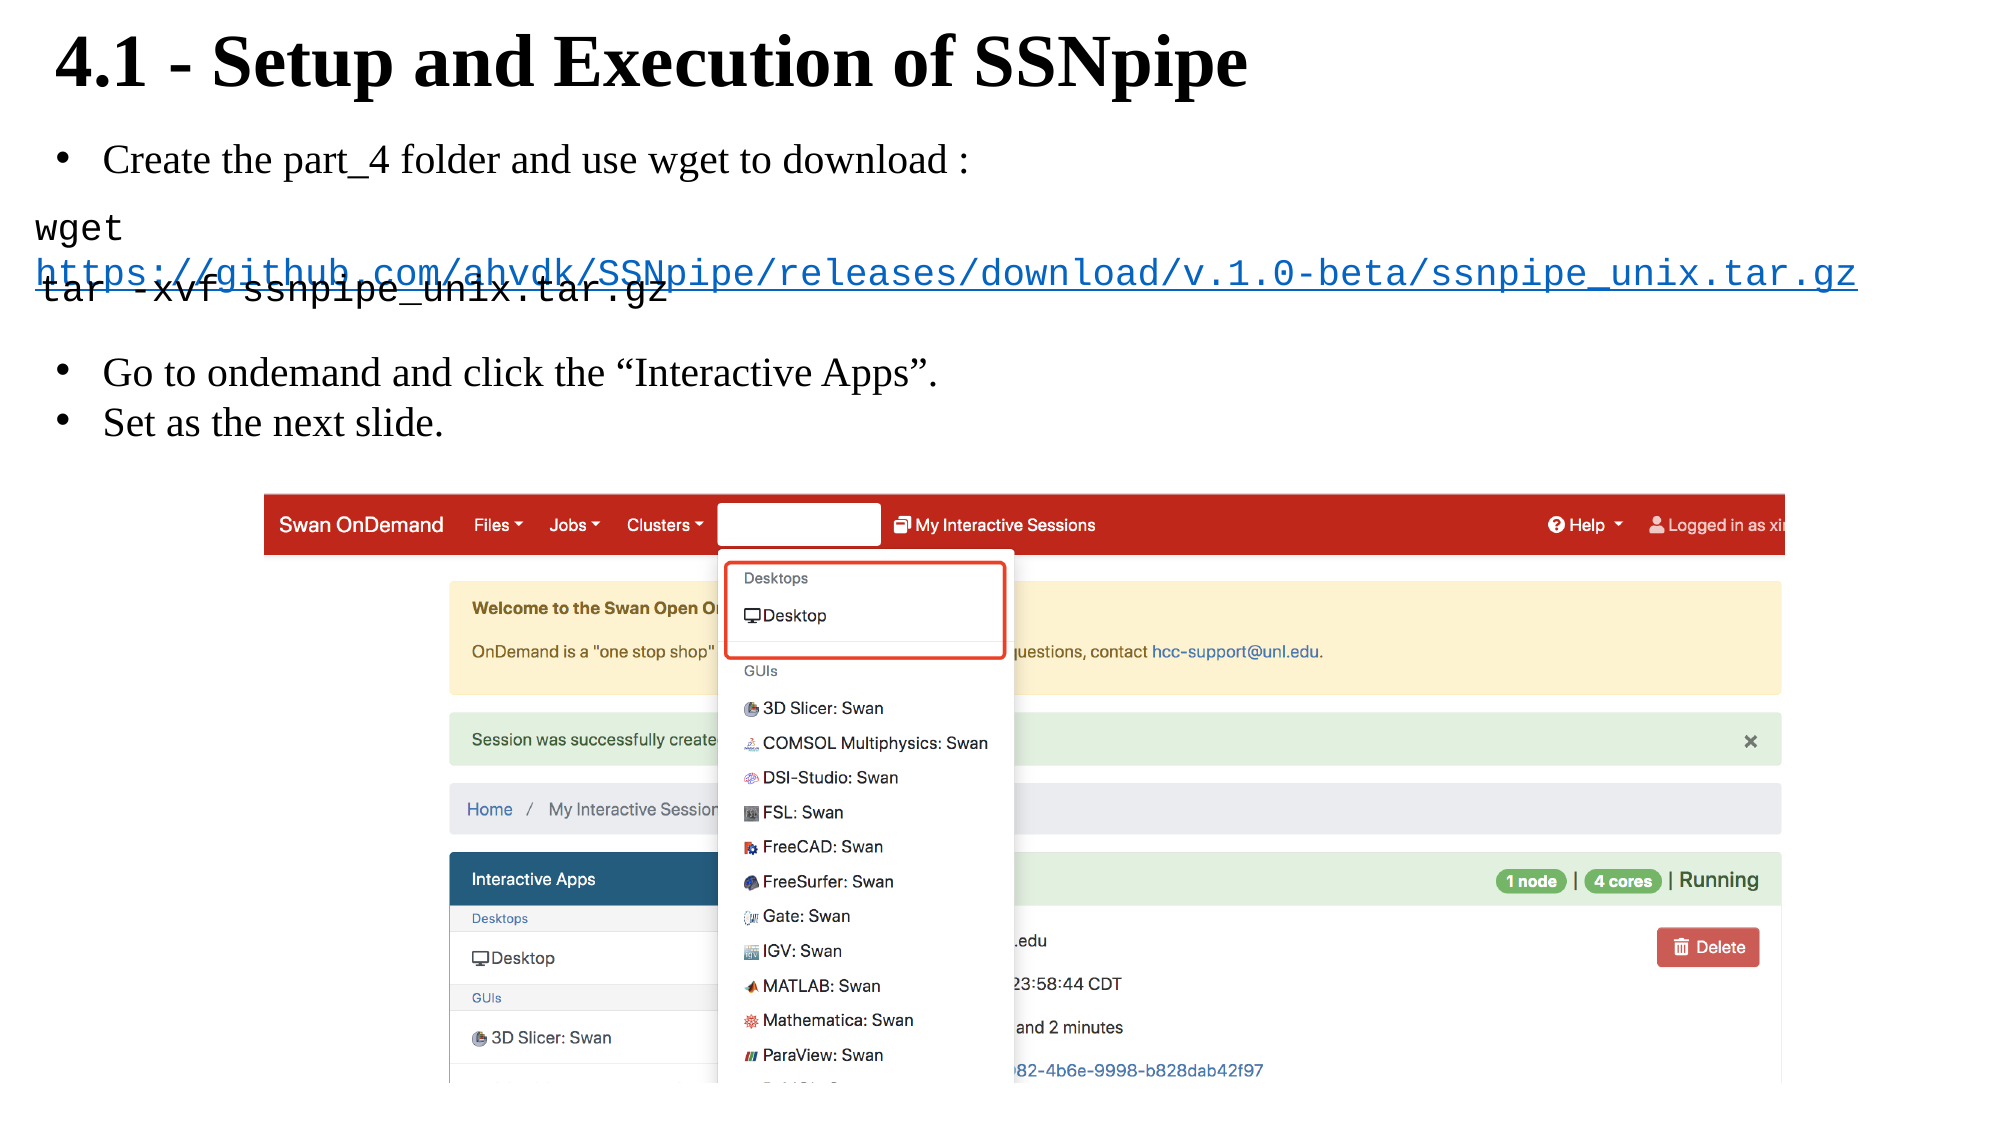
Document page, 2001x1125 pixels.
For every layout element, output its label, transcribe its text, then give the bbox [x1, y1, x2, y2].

text_box Create the part_4 folder and use wget to download : [40, 124, 1041, 190]
text_box wget https://github.com/ahvdk/SSNpipe/releases/download/v.1.0-beta/ssnpipe_unix.tar.gz [20, 195, 1980, 301]
text_box 4.1 - Setup and Execution of SSNpipe [40, 3, 1528, 109]
text_box tar -xvf ssnpipe_unix.tar.gz [24, 256, 1025, 316]
text_box Go to ondemand and click the “Interactive Apps”. Set as the next slide. [40, 336, 1041, 452]
picture [264, 488, 1785, 1083]
